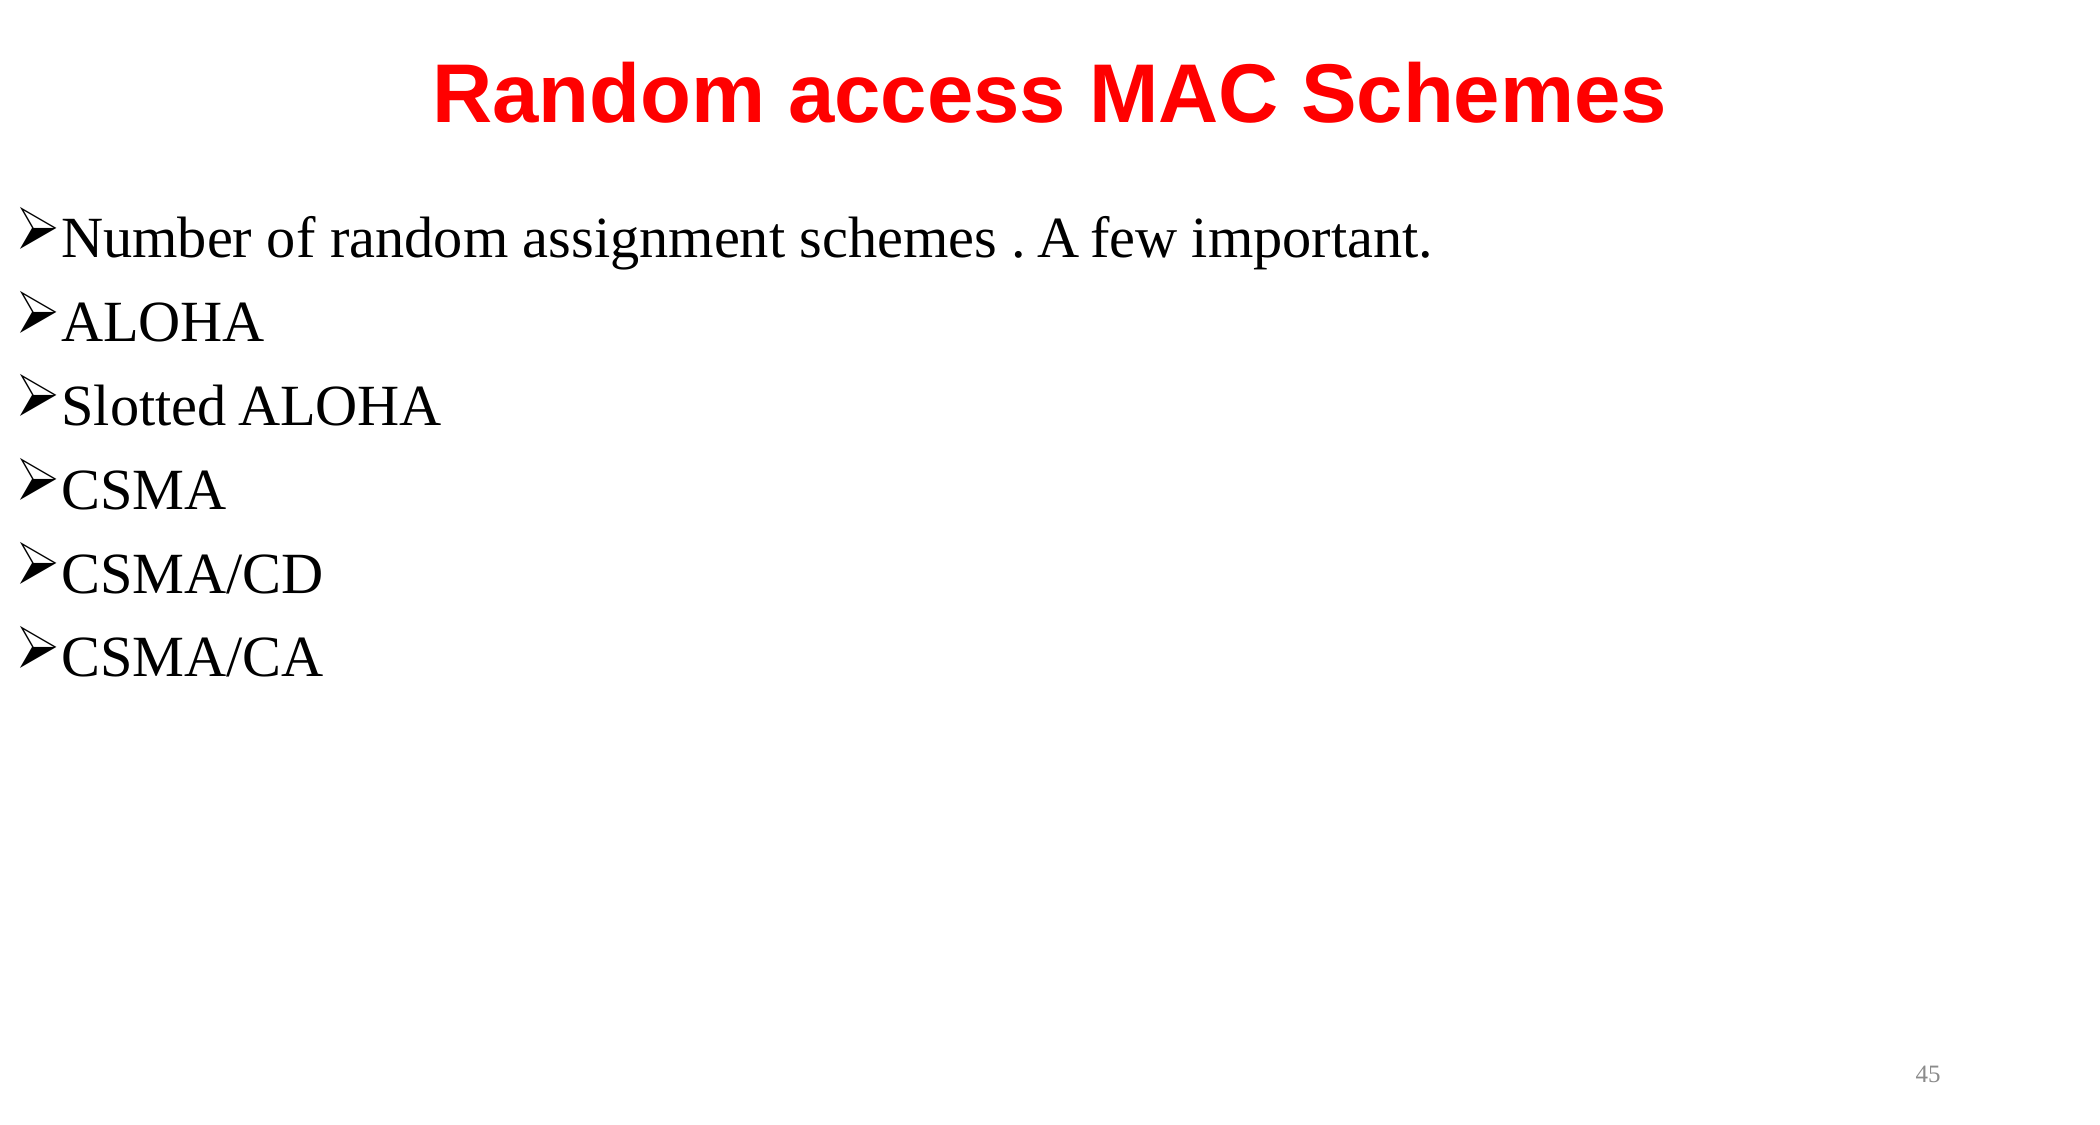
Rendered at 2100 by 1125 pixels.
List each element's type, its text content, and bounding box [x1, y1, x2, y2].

slide_number 45 [1483, 1042, 1956, 1103]
list Number of random assignment schemes . A few important. ALOHA Slotted ALOHA CSMA CSMA/CD CSMA/CA [0, 200, 2030, 1000]
title Random access MAC Schemes [0, 37, 2100, 154]
